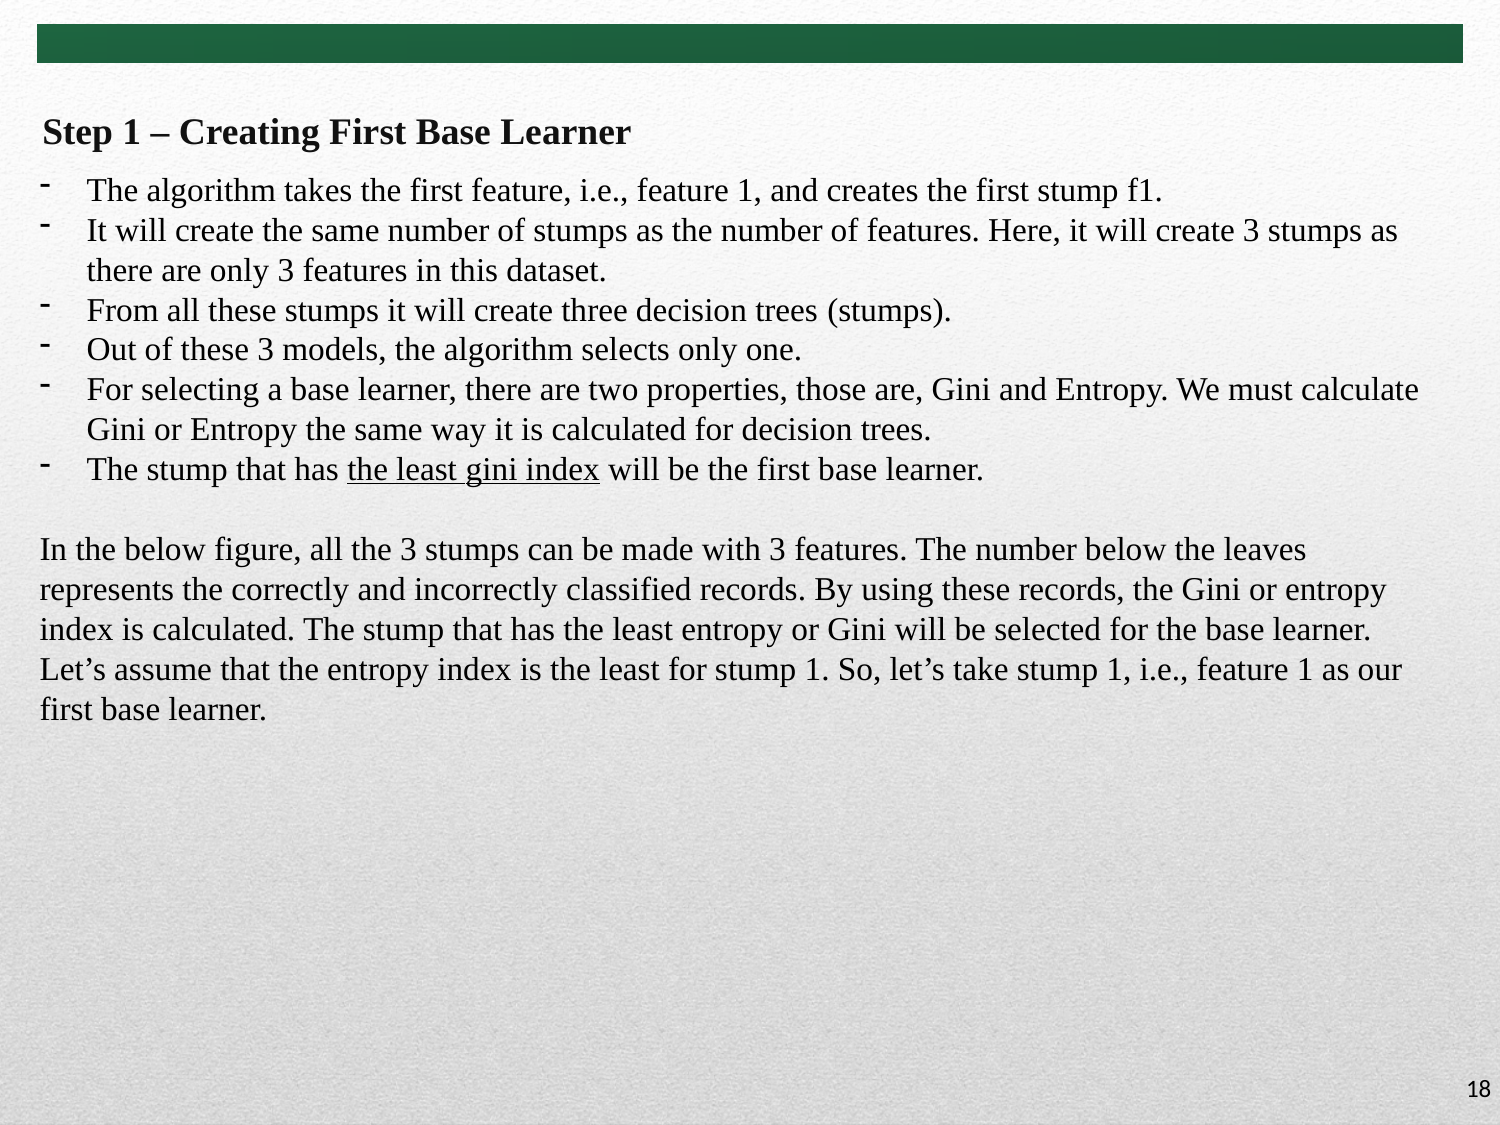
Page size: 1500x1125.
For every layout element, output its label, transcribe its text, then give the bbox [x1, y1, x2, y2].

text_box The algorithm takes the first feature, i.e., feature 1, and creates the first stump f1. It will create the same number of stumps as the number of features. Here, it will create 3 stumps as there are only 3 features in this dataset. From all these stumps it will create three decision trees (stumps). Out of these 3 models, the algorithm selects only one. For selecting a base learner, there are two properties, those are, Gini and Entropy. We must calculate Gini or Entropy the same way it is calculated for decision trees. The stump that has the least gini index will be the first base learner. In the below figure, all the 3 stumps can be made with 3 features. The number below the leaves represents the correctly and incorrectly classified records. By using these records, the Gini or entropy index is calculated. The stump that has the least entropy or Gini will be selected for the base learner. Let’s assume that the entropy index is the least for stump 1. So, let’s take stump 1, i.e., feature 1 as our first base learner. [24, 160, 1450, 735]
picture [37, 24, 1463, 63]
text_box Step 1 – Creating First Base Learner [27, 99, 648, 160]
slide_number 18 [1381, 1065, 1500, 1125]
